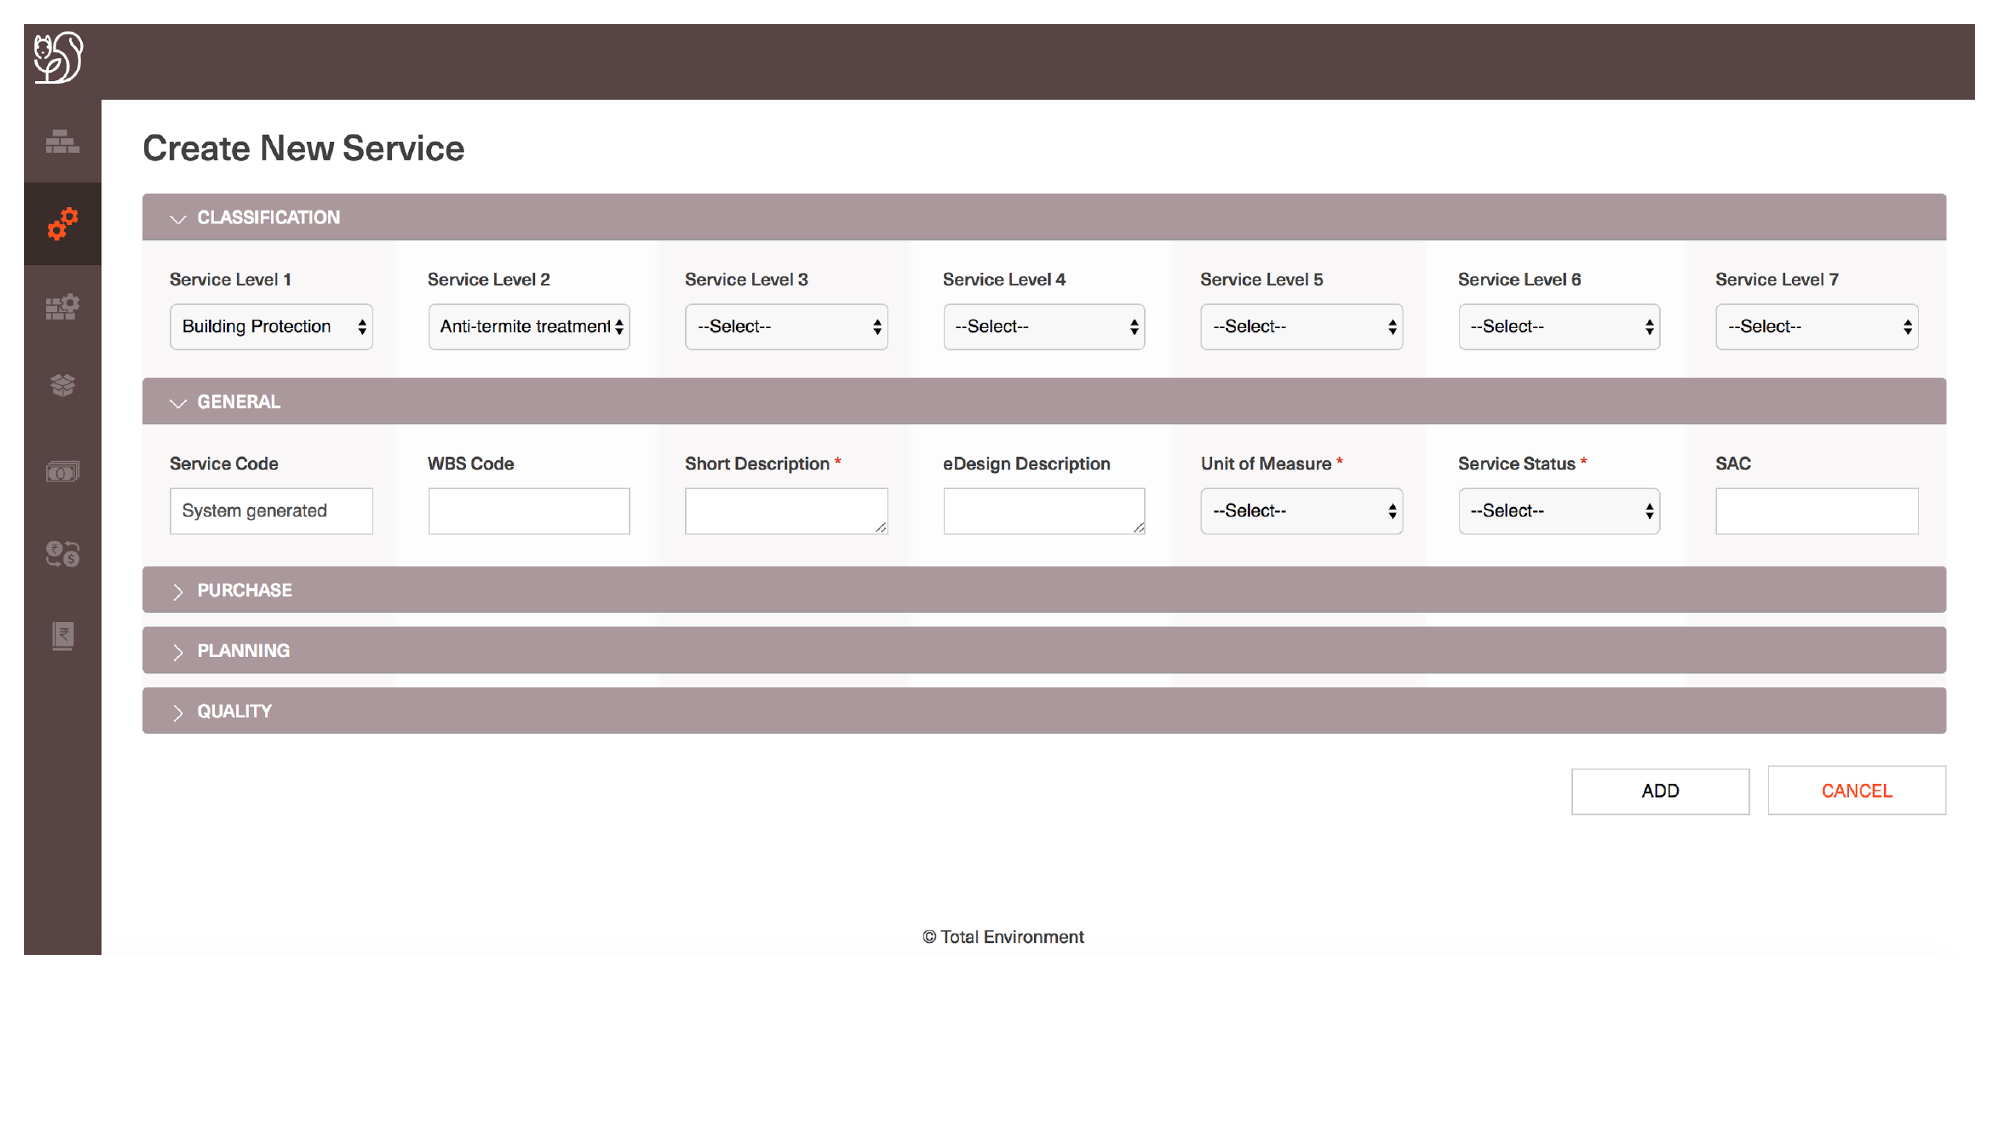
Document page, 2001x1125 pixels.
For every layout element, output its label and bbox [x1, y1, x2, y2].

picture [24, 24, 1976, 955]
